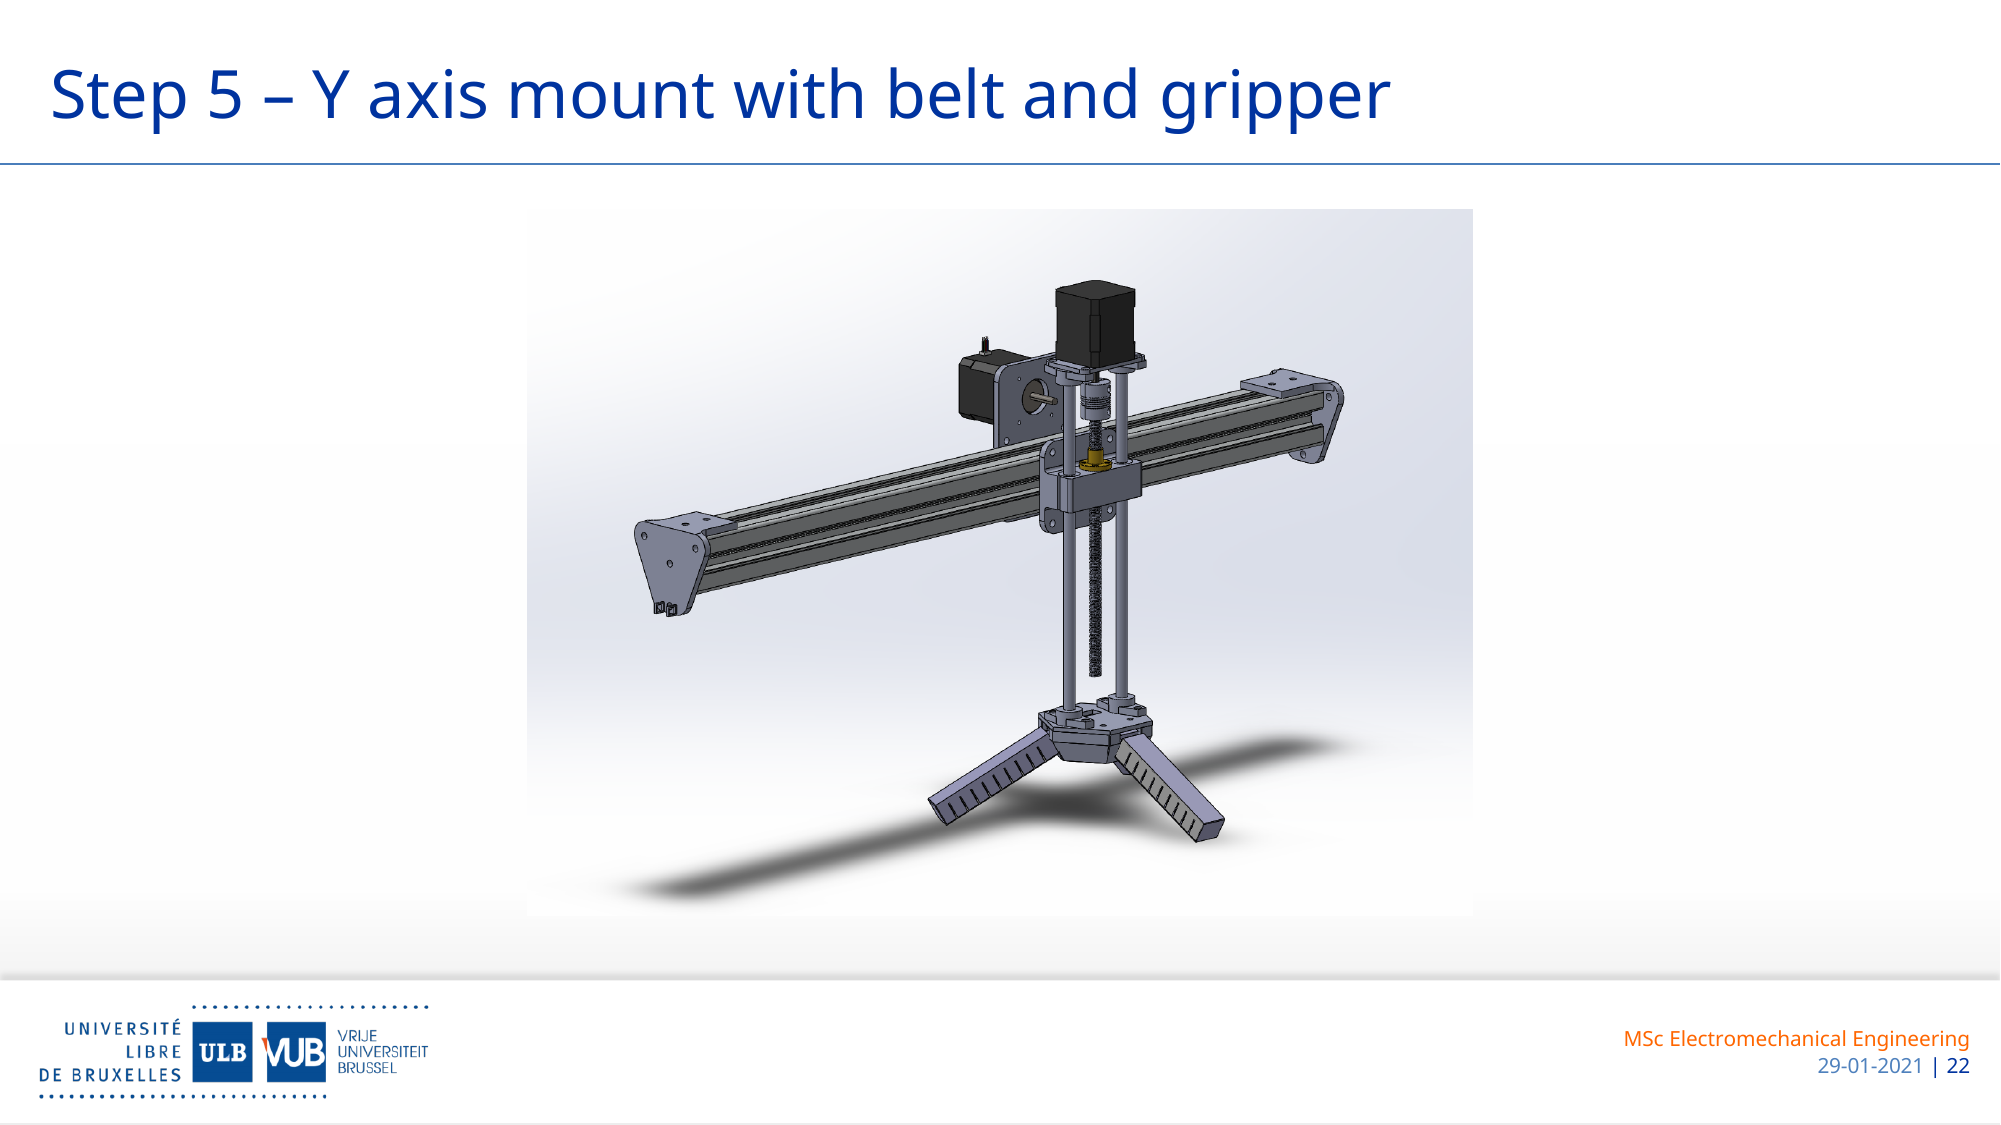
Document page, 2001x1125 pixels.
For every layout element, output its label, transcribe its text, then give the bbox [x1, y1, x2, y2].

title Step 5 – Y axis mount with belt and gripper [50, 52, 1853, 241]
picture [0, 165, 2000, 980]
picture [38, 997, 434, 1110]
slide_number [1487, 1025, 1975, 1125]
picture [0, 0, 2000, 163]
